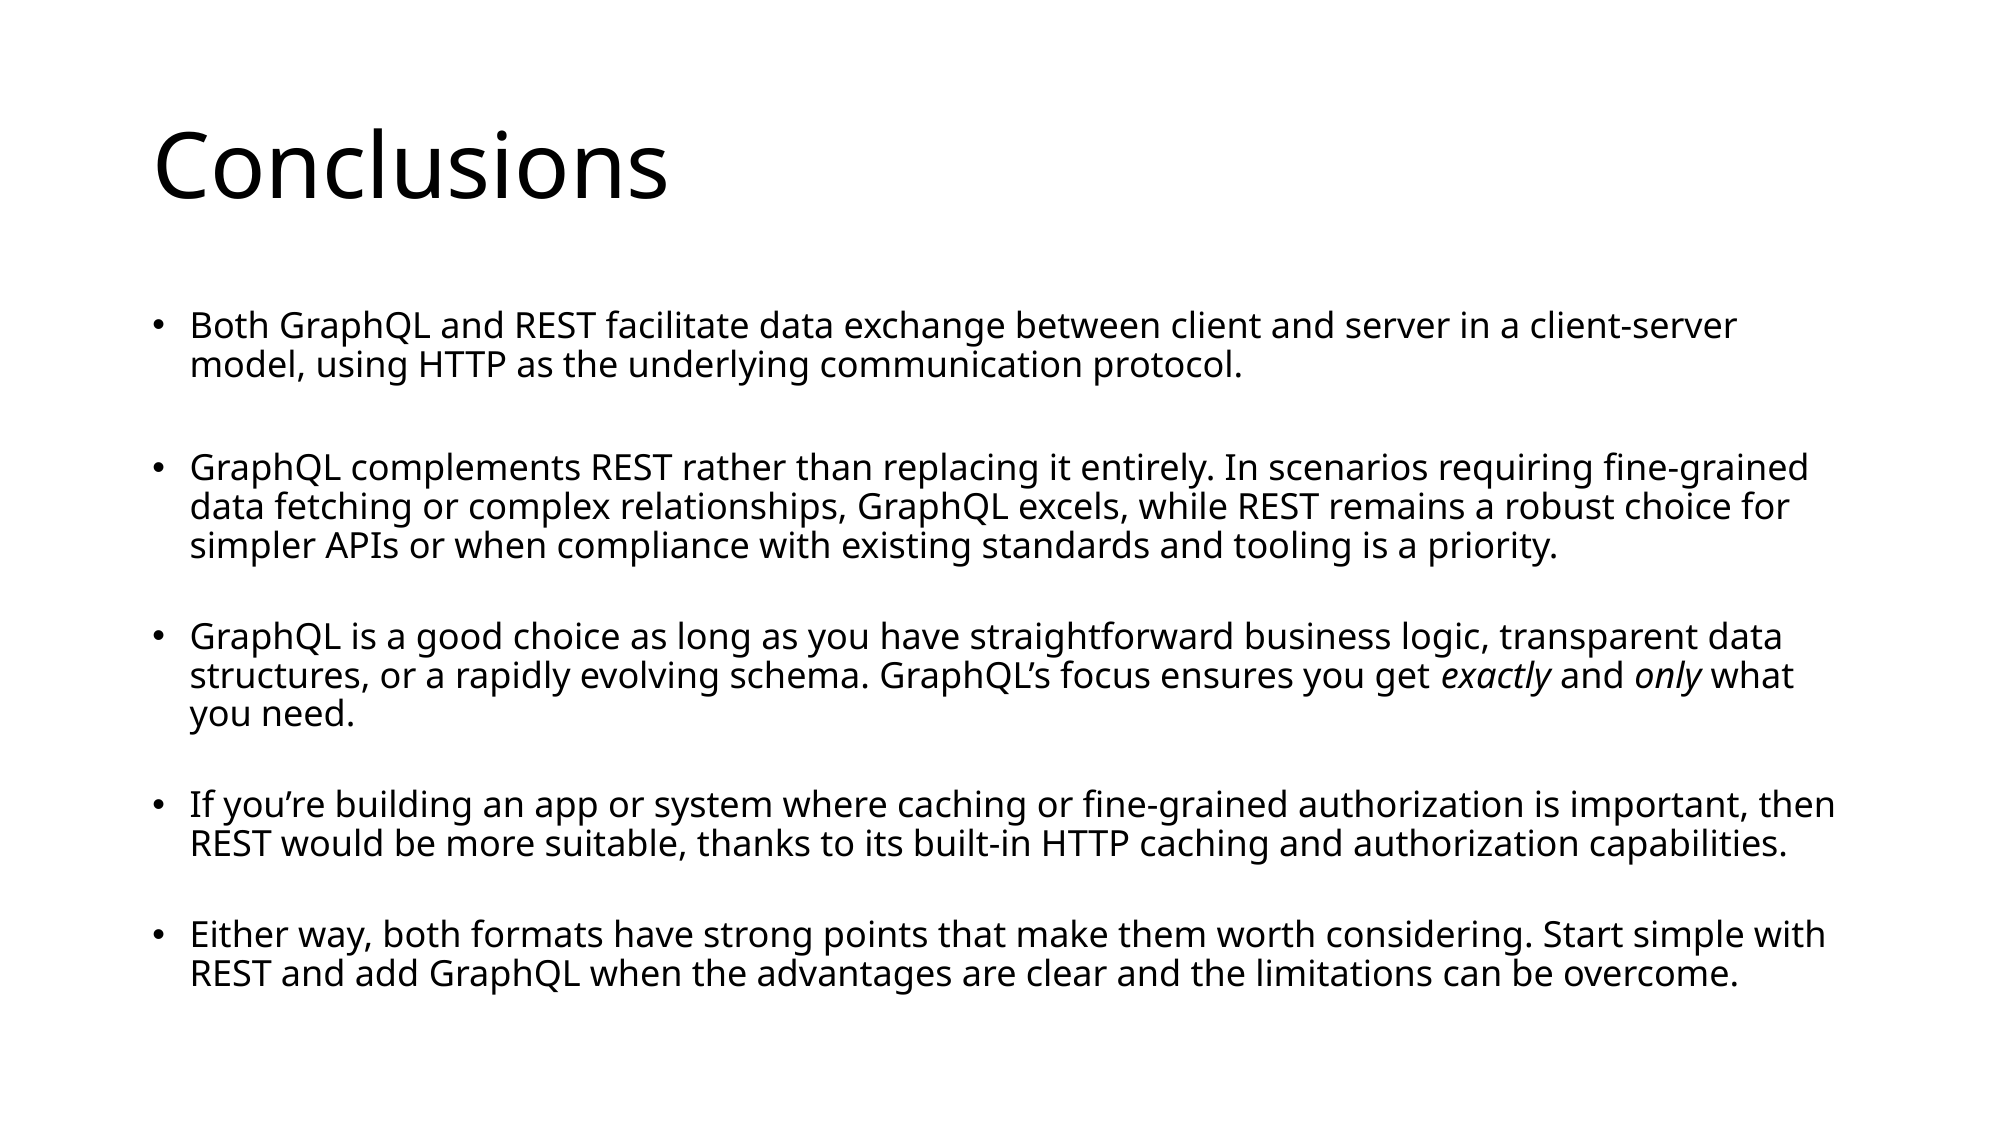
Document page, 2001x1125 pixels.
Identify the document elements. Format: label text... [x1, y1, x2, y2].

title Conclusions [137, 59, 1863, 278]
list Both GraphQL and REST facilitate data exchange between client and server in a client-server model, using HTTP as the underlying communication protocol. GraphQL complements REST rather than replacing it entirely. In scenarios requiring fine-grained data fetching or complex relationships, GraphQL excels, while REST remains a robust choice for simpler APIs or when compliance with existing standards and tooling is a priority. GraphQL is a good choice as long as you have straightforward business logic, transparent data structures, or a rapidly evolving schema. GraphQL’s focus ensures you get exactly and only what you need. If you’re building an app or system where caching or fine-grained authorization is important, then REST would be more suitable, thanks to its built-in HTTP caching and authorization capabilities. Either way, both formats have strong points that make them worth considering. Start simple with REST and add GraphQL when the advantages are clear and the limitations can be overcome. [137, 299, 1863, 1014]
